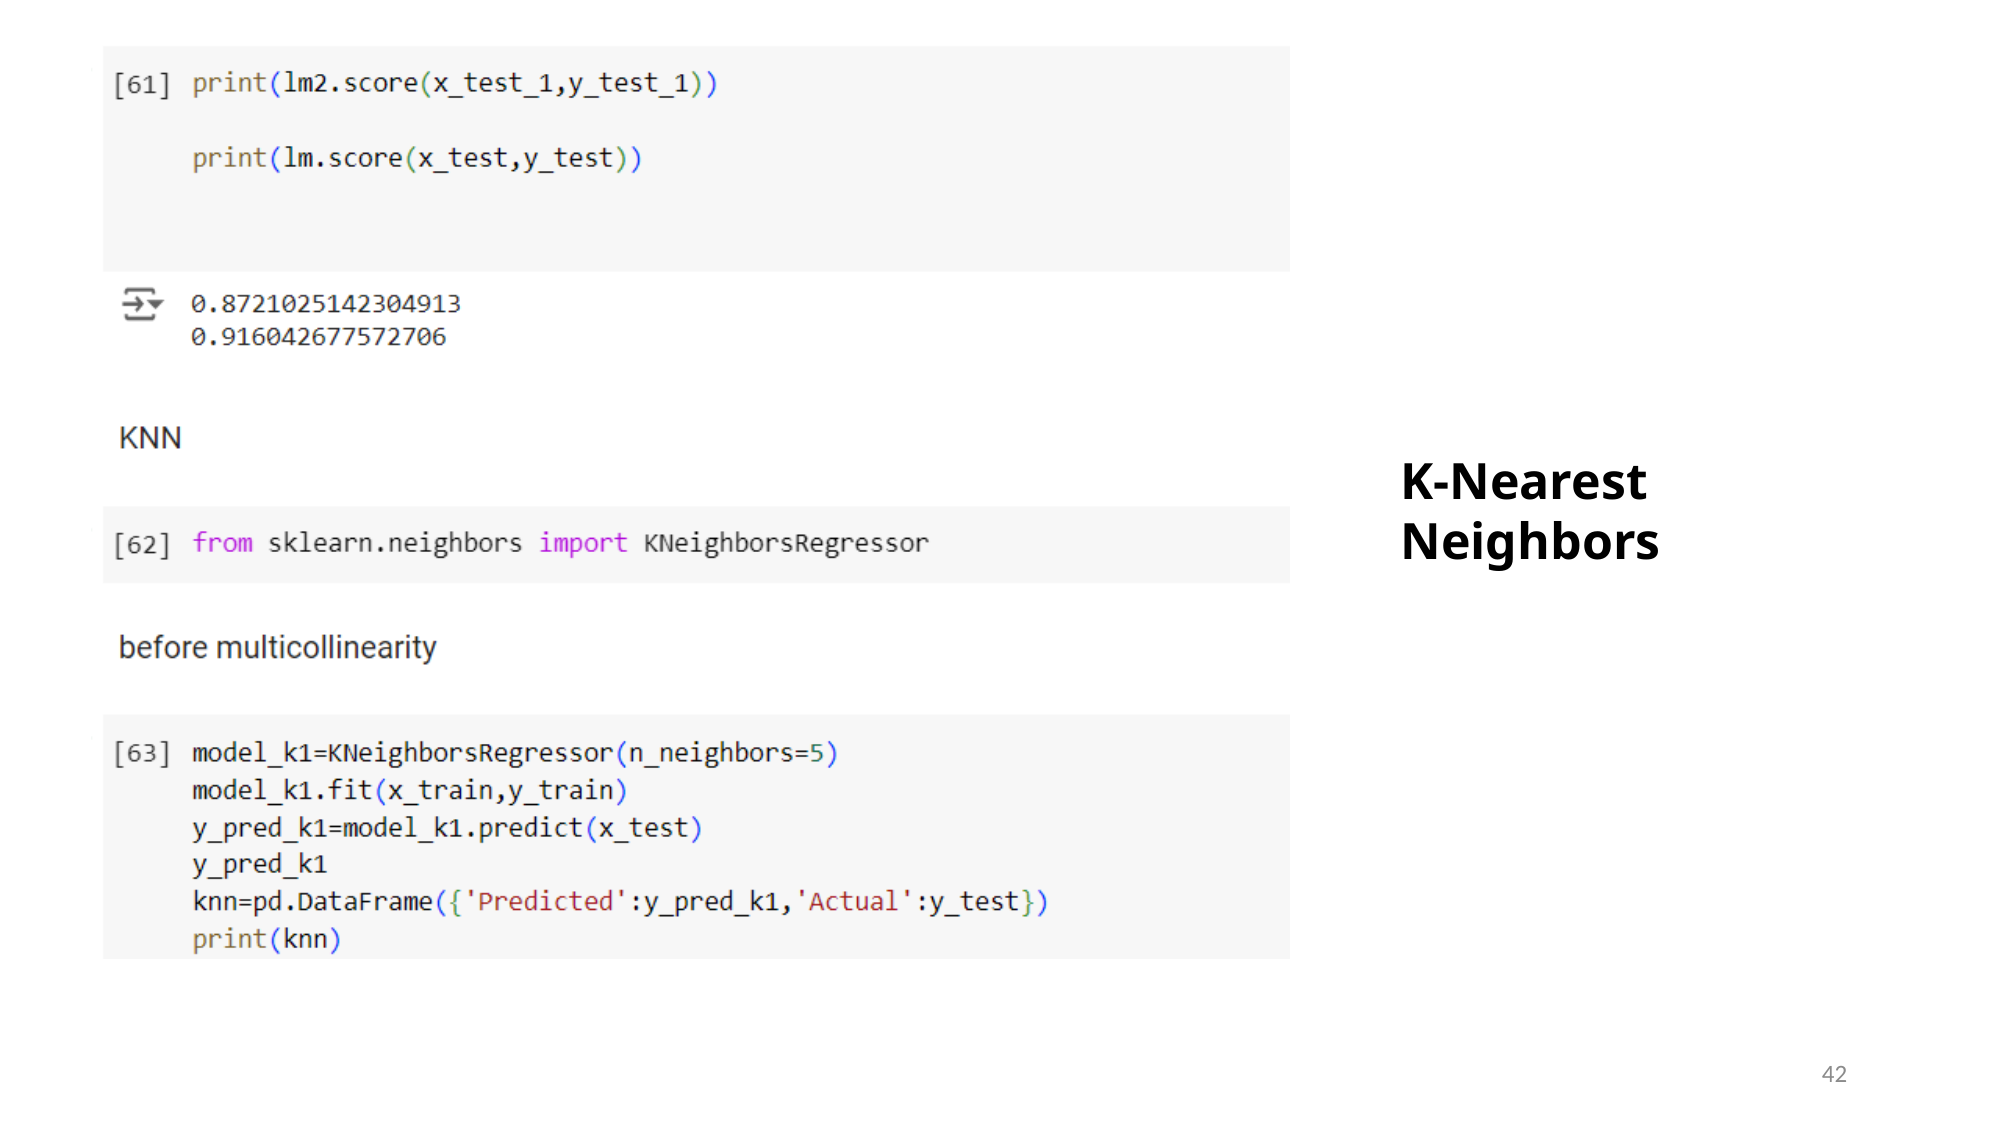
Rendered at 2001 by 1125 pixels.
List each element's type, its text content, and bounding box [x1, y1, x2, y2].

picture [90, 37, 1290, 959]
slide_number 42 [1412, 1042, 1863, 1103]
text_box K-Nearest Neighbors [1385, 441, 1909, 577]
